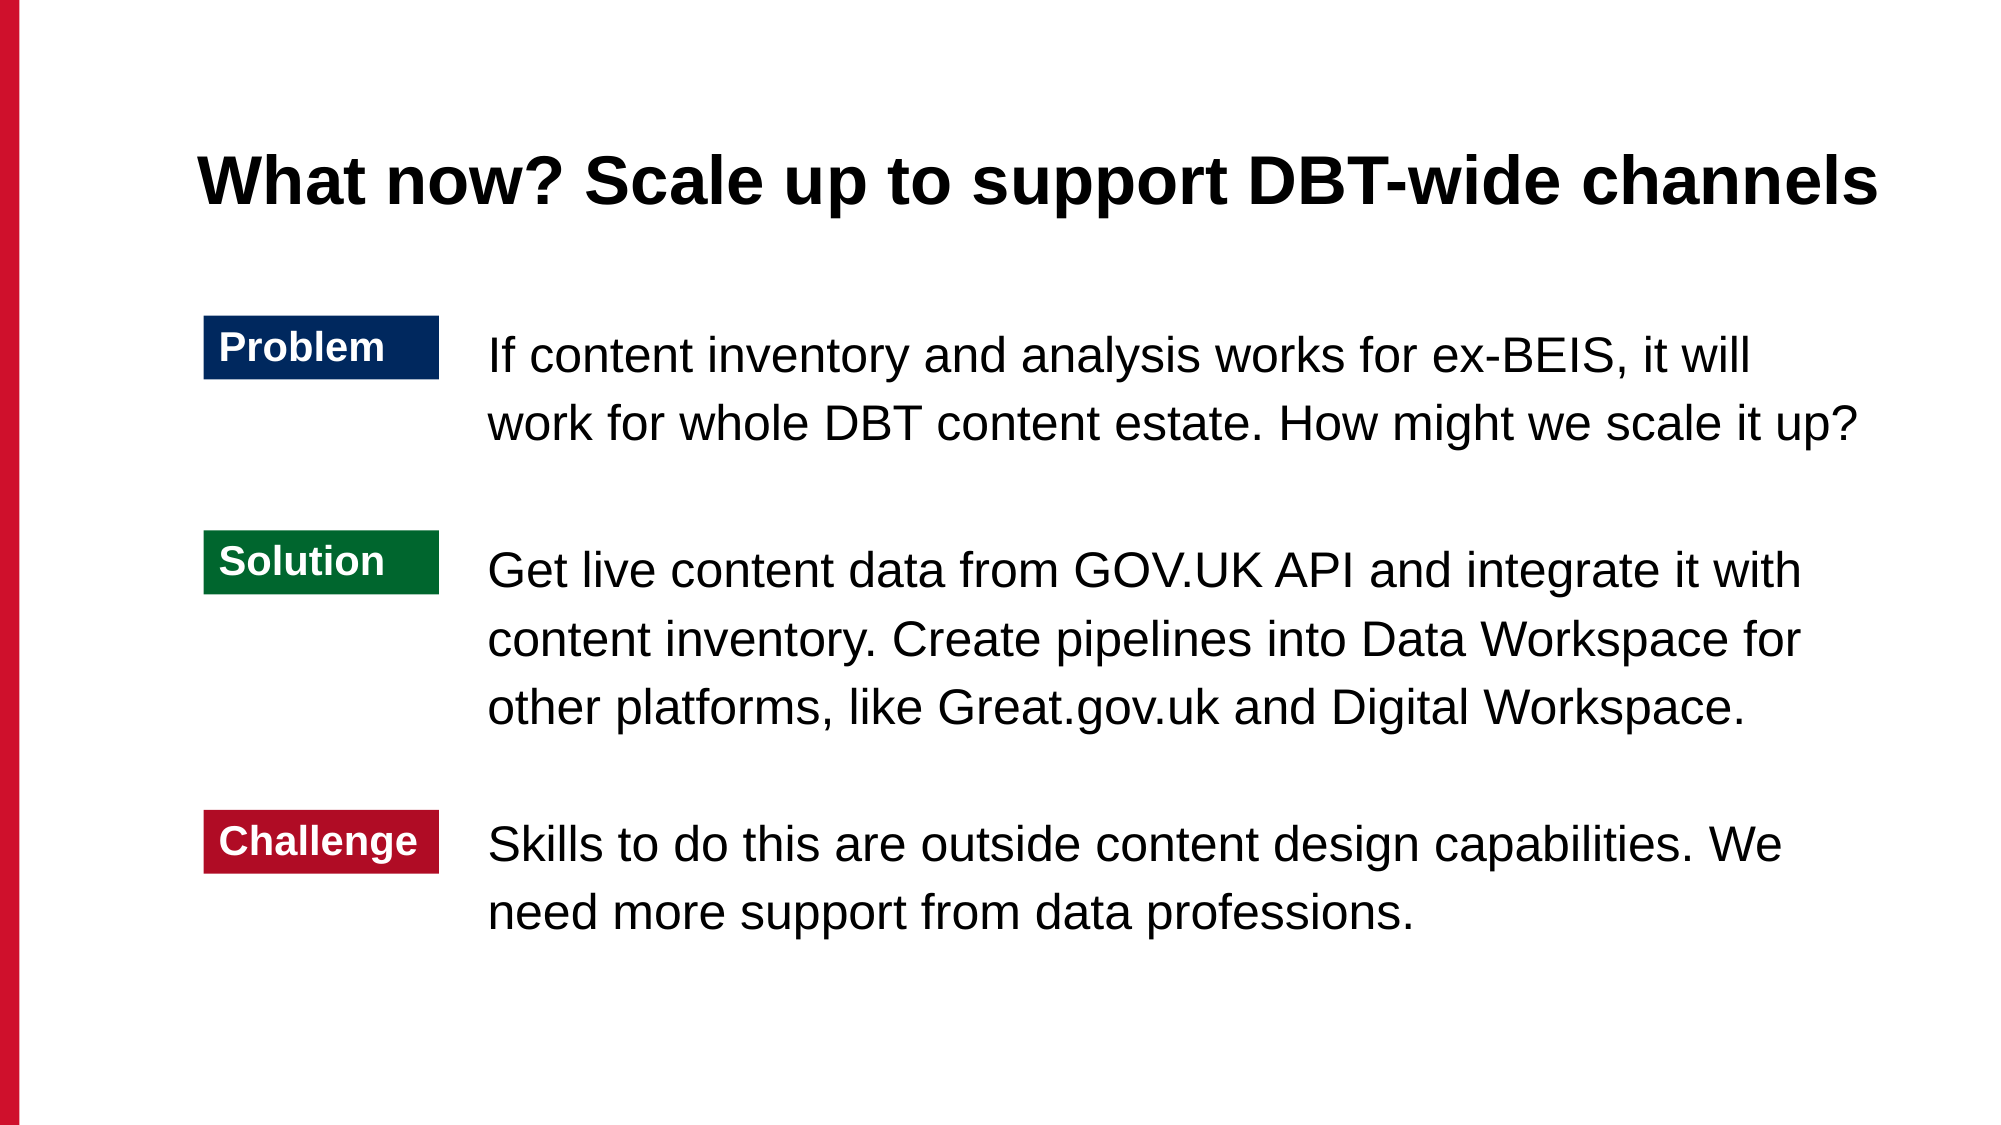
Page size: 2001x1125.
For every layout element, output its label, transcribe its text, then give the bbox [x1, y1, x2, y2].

text_box Solution [203, 530, 439, 595]
text_box Get live content data from GOV.UK API and integrate it with content inventory. Create pipelines into Data Workspace for other platforms, like Great.gov.uk and Digital Workspace. [472, 502, 1887, 761]
text_box Skills to do this are outside content design capabilities. We need more support from data professions. [472, 779, 1836, 963]
text_box Challenge [203, 809, 439, 874]
title What now? Scale up to support DBT-wide channels [182, 100, 1908, 264]
text_box Problem [203, 315, 439, 380]
text_box If content inventory and analysis works for ex-BEIS, it will work for whole DBT content estate. How might we scale it up? [472, 281, 1876, 484]
